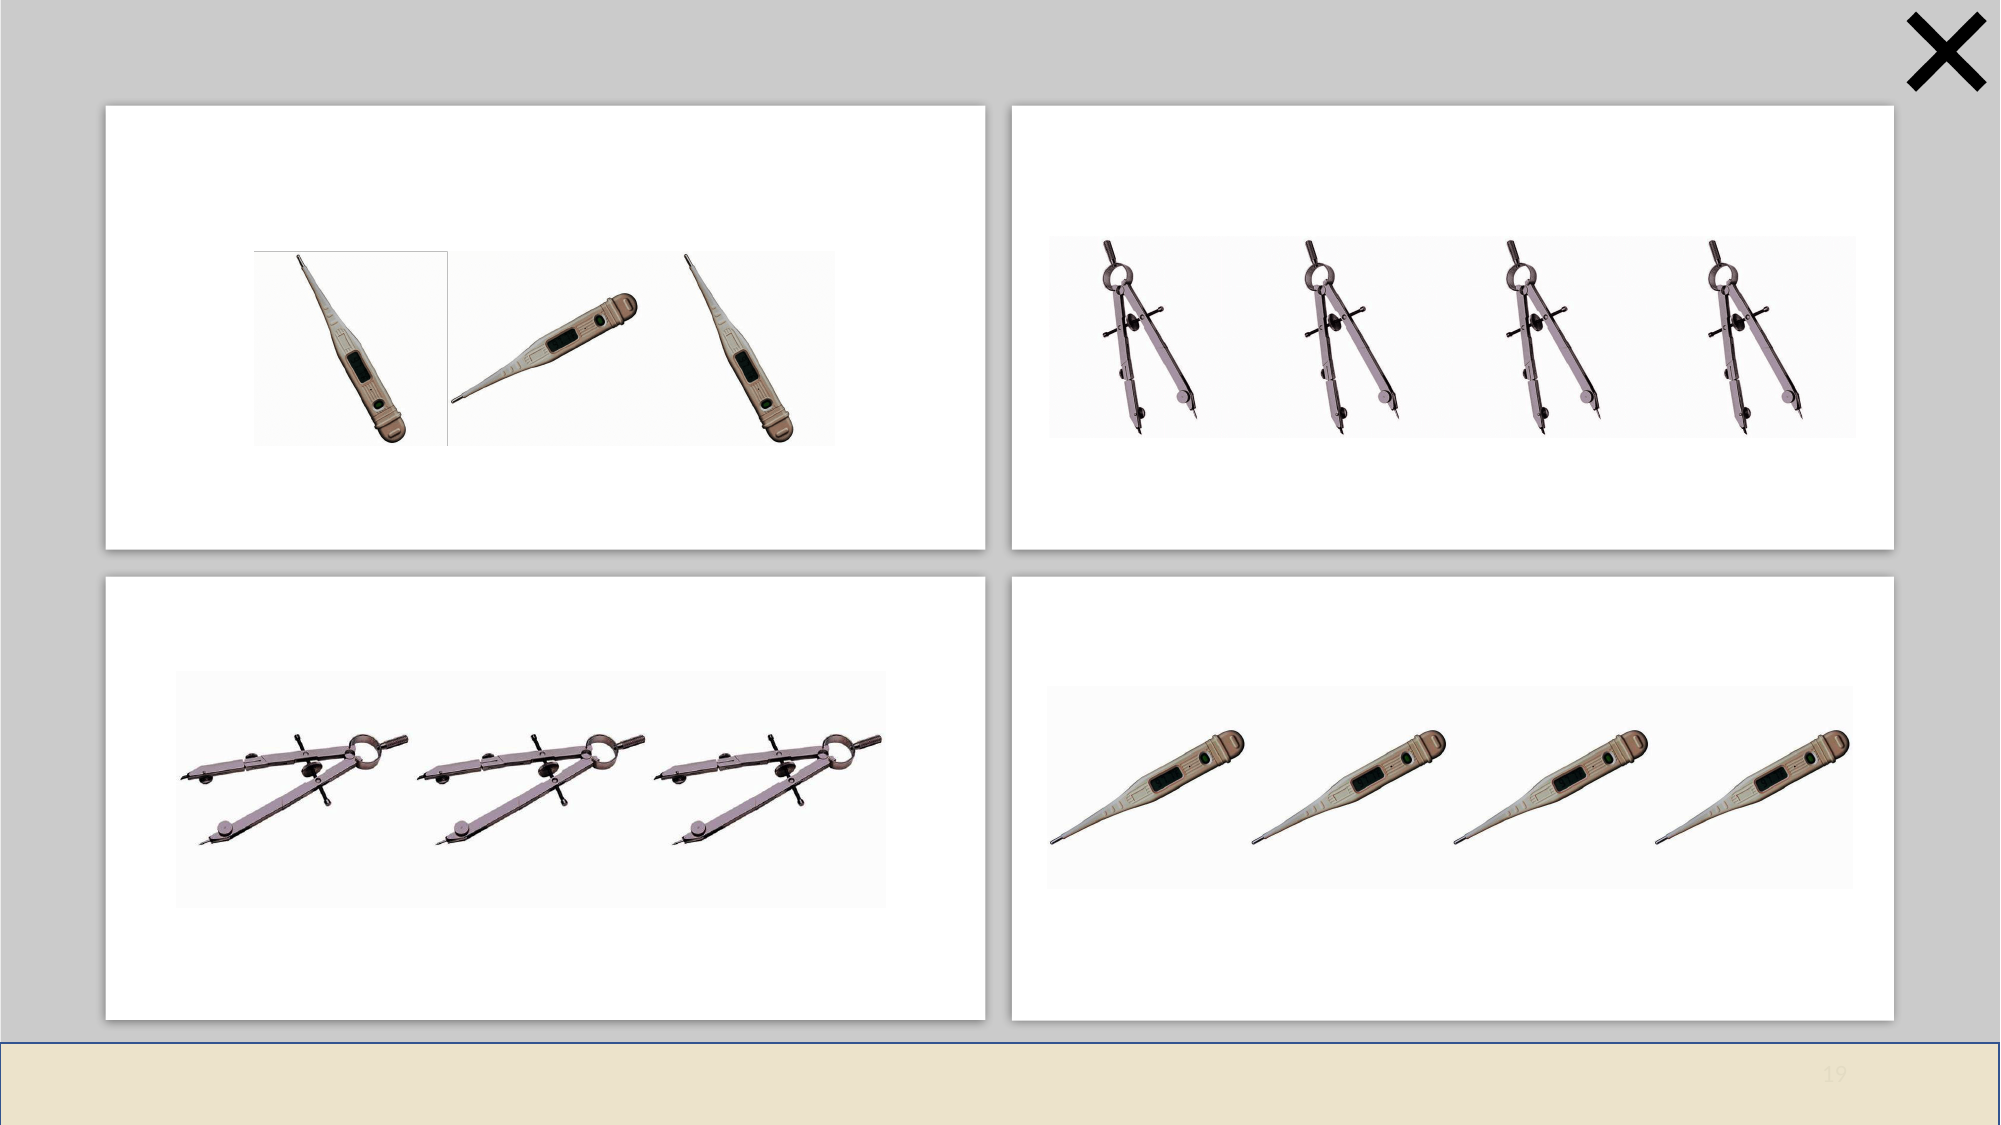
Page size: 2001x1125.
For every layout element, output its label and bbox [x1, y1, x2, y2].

text_box [1011, 576, 1895, 1022]
picture [1049, 236, 1856, 439]
text_box [0, 0, 2000, 1042]
text_box [104, 576, 986, 1021]
picture [254, 251, 835, 446]
text_box [1011, 104, 1895, 551]
picture [176, 671, 886, 908]
text_box [0, 1042, 2000, 1125]
picture [1046, 686, 1853, 889]
text_box [104, 104, 986, 551]
picture [1892, 0, 2000, 106]
